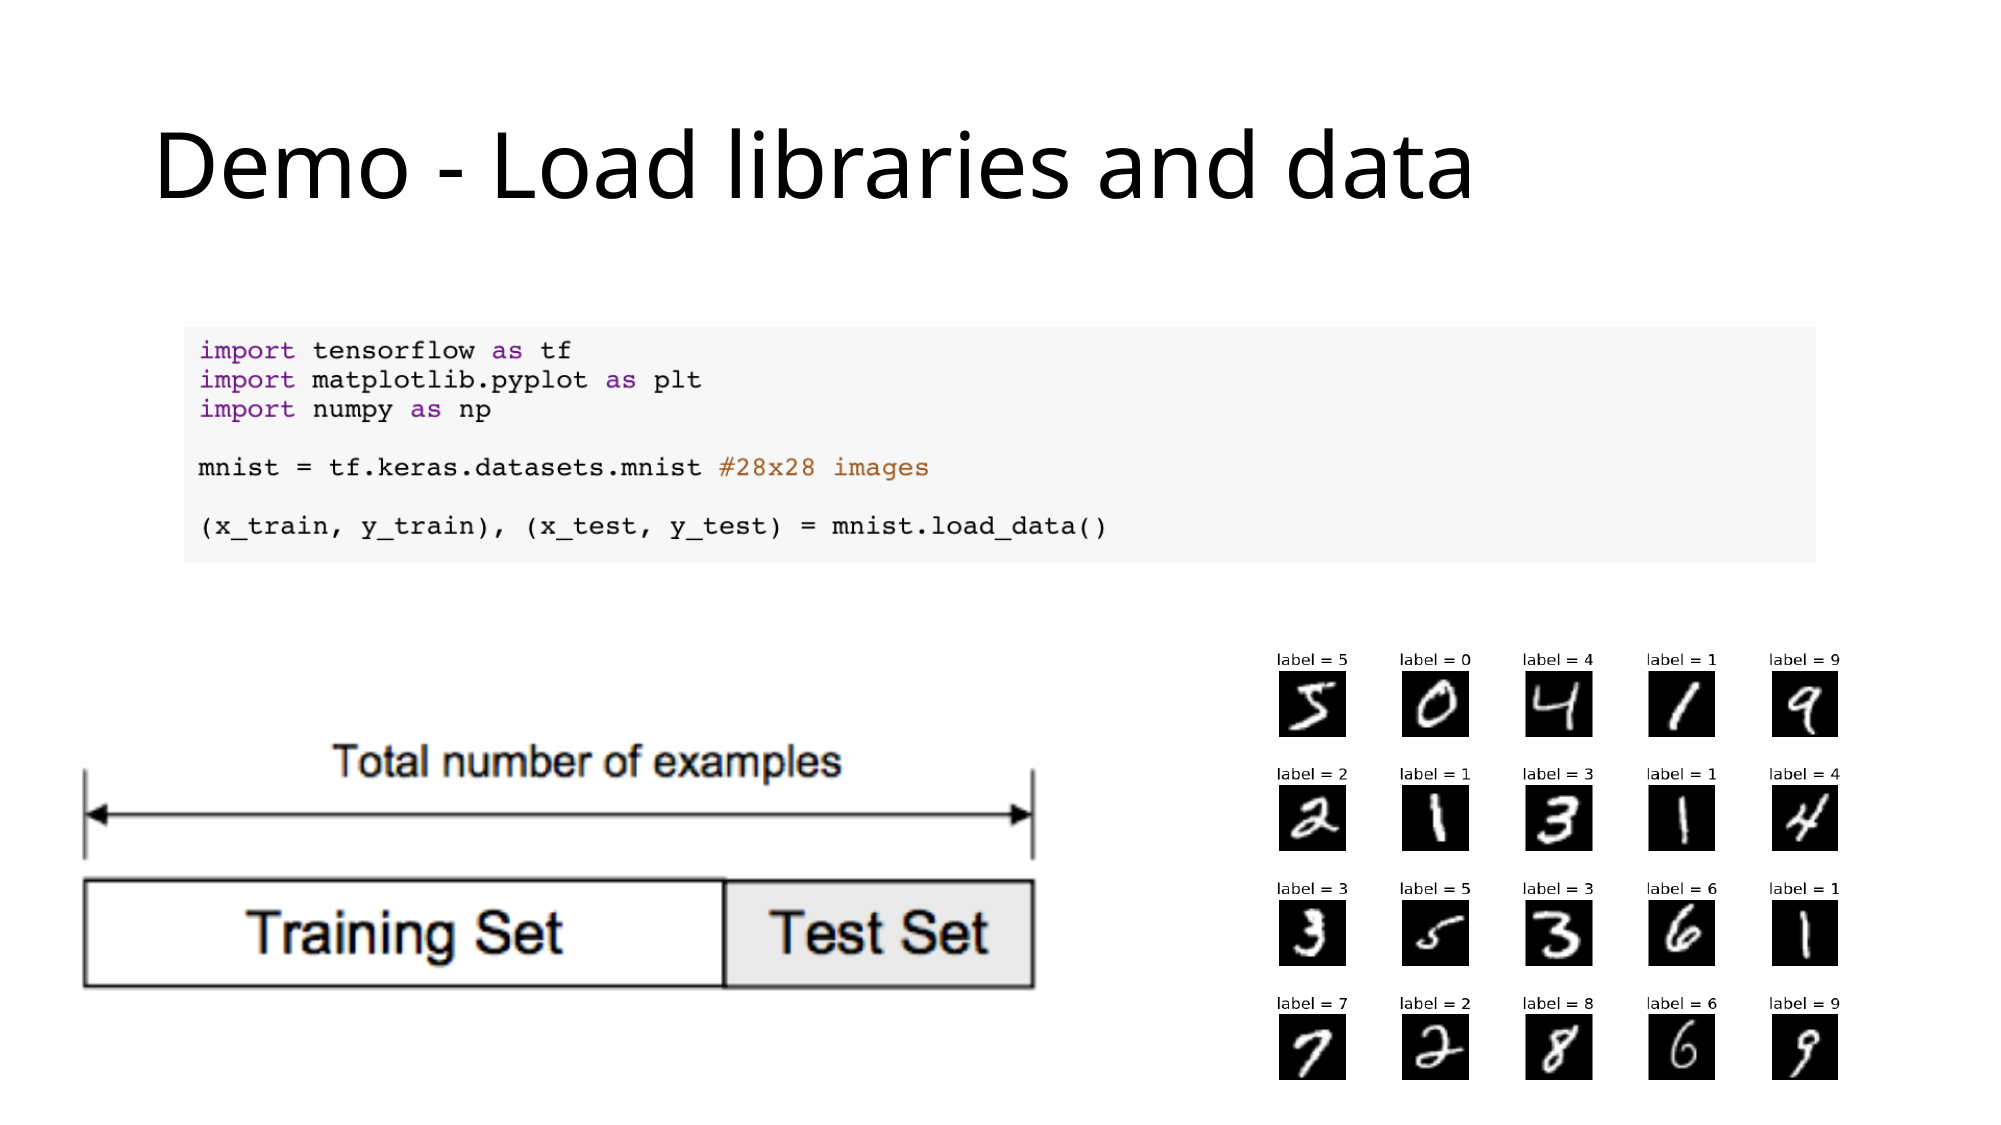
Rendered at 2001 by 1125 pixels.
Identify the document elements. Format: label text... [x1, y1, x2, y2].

title Demo - Load libraries and data [137, 59, 1863, 278]
picture [39, 689, 1062, 1025]
picture [184, 327, 1816, 563]
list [1233, 639, 1863, 1111]
